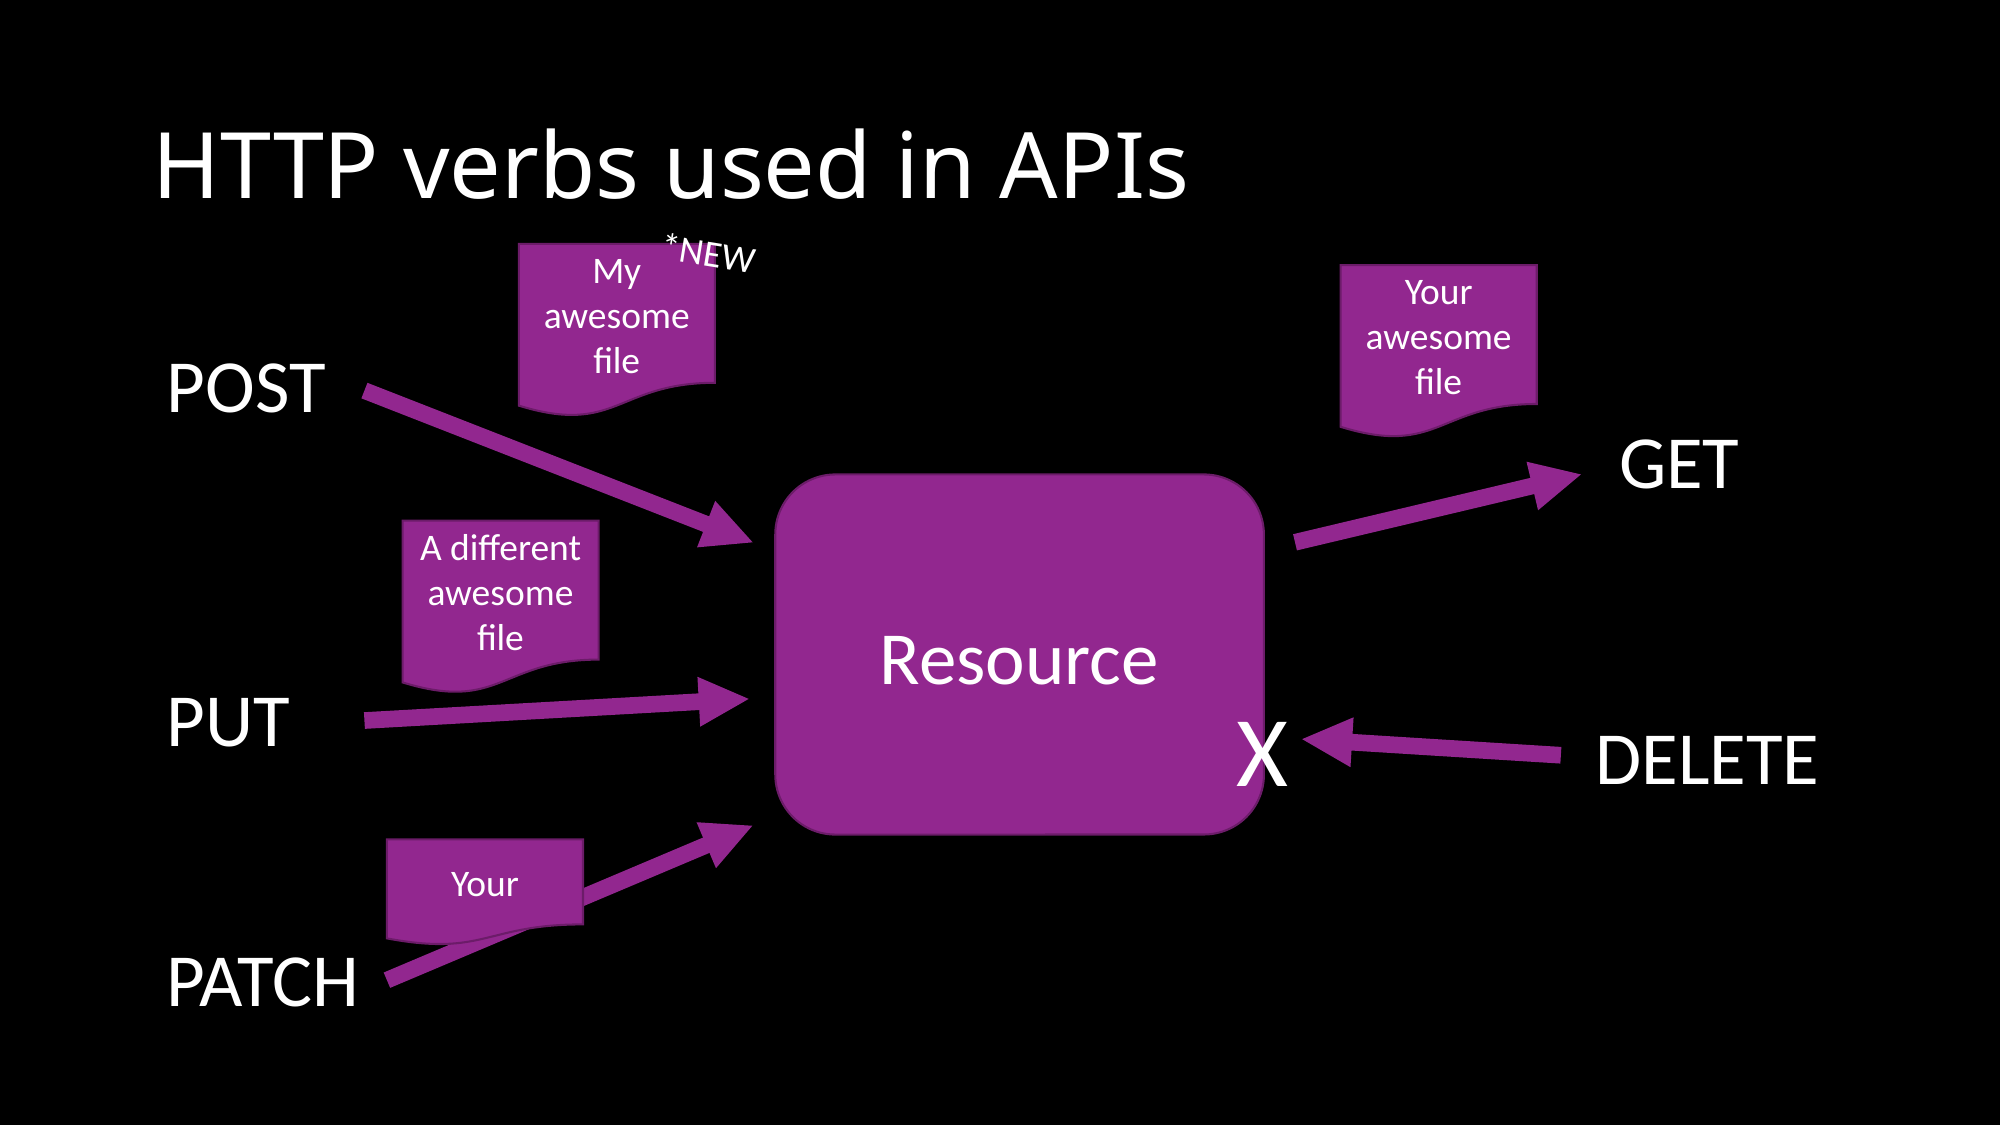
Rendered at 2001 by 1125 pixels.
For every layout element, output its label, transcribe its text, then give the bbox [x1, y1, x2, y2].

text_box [364, 390, 753, 543]
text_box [1295, 474, 1581, 543]
text_box POST [151, 329, 434, 435]
text_box A different awesome file [401, 543, 600, 693]
text_box Resource [774, 473, 1265, 836]
title HTTP verbs used in APIs [137, 59, 1863, 278]
text_box Your awesome file [1339, 264, 1538, 438]
text_box DELETE [1580, 702, 1863, 807]
text_box *NEW [642, 211, 788, 293]
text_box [386, 825, 753, 981]
text_box PATCH [151, 924, 434, 1030]
text_box X [1221, 679, 1318, 814]
text_box GET [1604, 406, 1886, 512]
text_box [364, 698, 749, 721]
text_box PUT [151, 664, 434, 770]
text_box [1302, 739, 1561, 756]
text_box My awesome file [517, 242, 716, 390]
